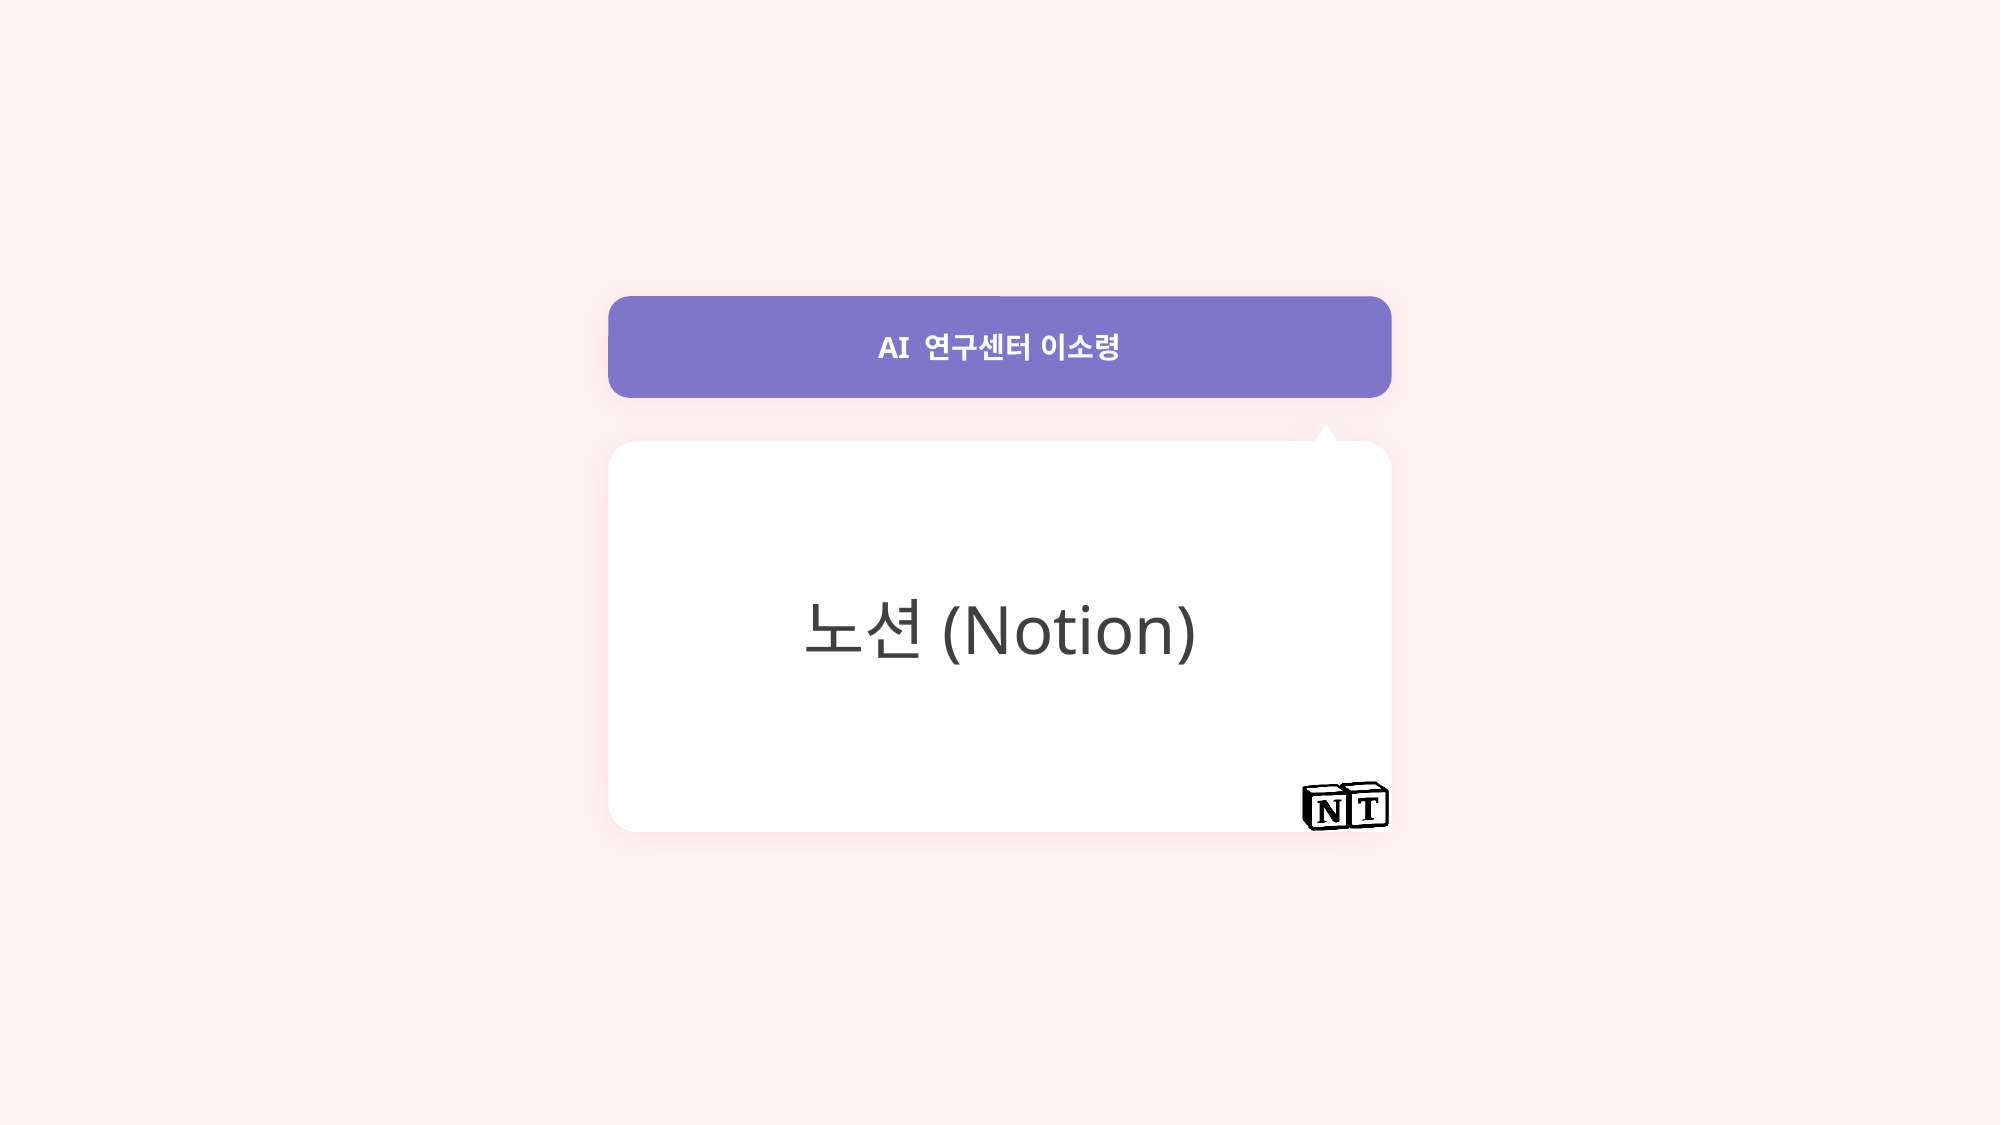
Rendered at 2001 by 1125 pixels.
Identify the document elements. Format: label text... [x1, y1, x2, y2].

text_box AI 연구센터 이소령 [607, 295, 1393, 399]
text_box 노션(Notion) [607, 422, 1393, 833]
picture [1301, 779, 1392, 832]
